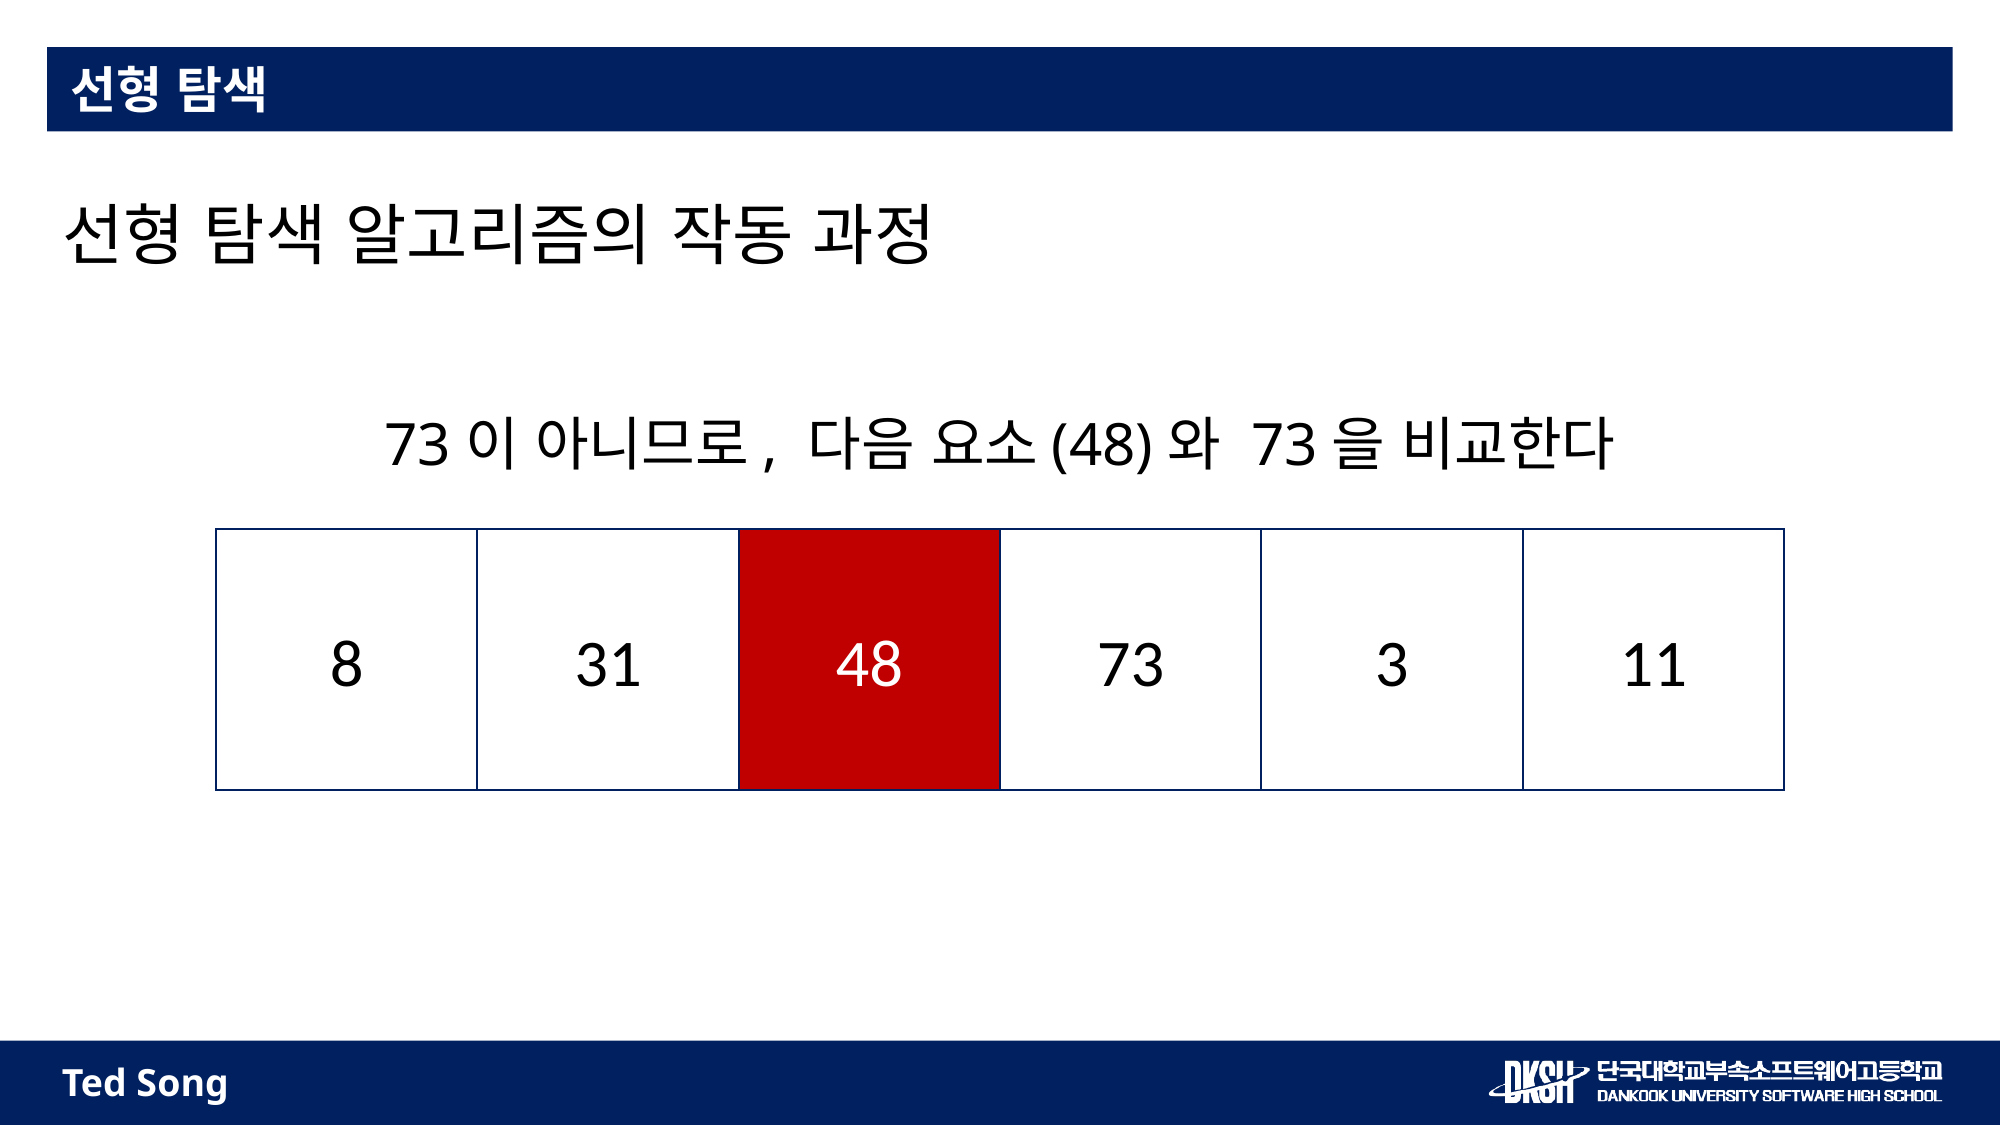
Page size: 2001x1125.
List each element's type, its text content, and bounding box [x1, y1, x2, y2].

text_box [0, 1040, 2000, 1125]
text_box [216, 399, 1784, 791]
text_box 선형 탐색 알고리즘의 작동 과정 [47, 185, 1953, 280]
text_box 선형 탐색 [56, 51, 284, 127]
text_box [46, 46, 1954, 132]
